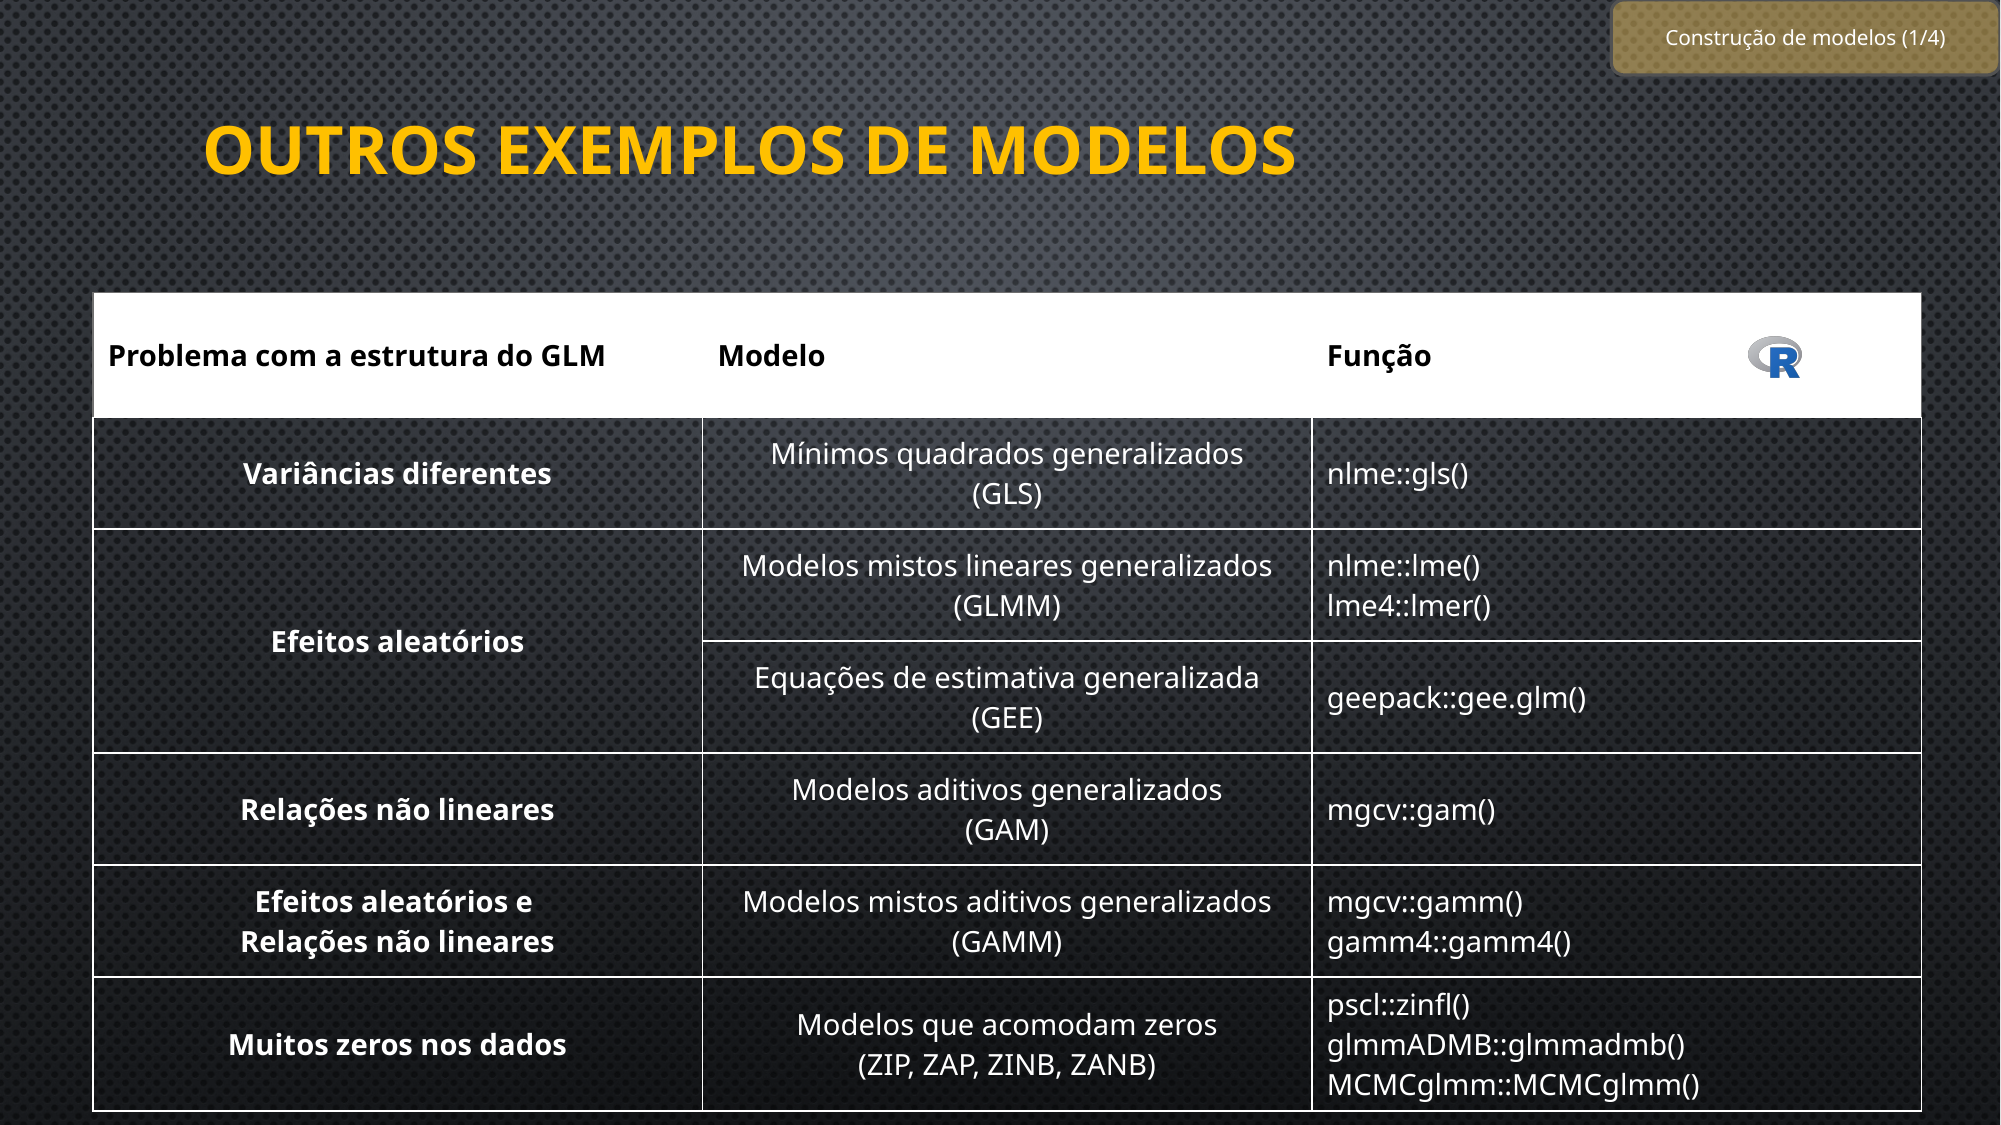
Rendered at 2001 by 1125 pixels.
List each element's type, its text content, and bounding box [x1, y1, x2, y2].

table_cell Modelos aditivos generalizados (GAM) [703, 754, 1311, 864]
picture [1748, 336, 1802, 378]
table_header Problema com a estrutura do GLM [94, 293, 702, 417]
table_cell Muitos zeros nos dados [94, 978, 702, 1110]
title OUTROS Exemplos de modelos [187, 99, 1813, 413]
table_cell Modelos que acomodam zeros (ZIP, ZAP, ZINB, ZANB) [703, 978, 1311, 1110]
table_cell Efeitos aleatórios [94, 530, 702, 752]
text_box Construção de modelos (1/4) [1609, 0, 2000, 77]
table_header Função [1312, 293, 1921, 417]
table_cell mgcv::gamm() gamm4::gamm4() [1313, 866, 1921, 976]
table_cell nlme::lme() lme4::lmer() [1313, 530, 1921, 640]
table_cell geepack::gee.glm() [1313, 642, 1921, 752]
table_cell mgcv::gam() [1313, 754, 1921, 864]
table_cell Efeitos aleatórios e Relações não lineares [94, 866, 702, 976]
table_cell pscl::zinfl() glmmADMB::glmmadmb() MCMCglmm::MCMCglmm() [1313, 978, 1921, 1110]
table_cell Modelos mistos lineares generalizados (GLMM) [703, 530, 1311, 640]
table_cell Variâncias diferentes [94, 418, 702, 528]
table_cell Equações de estimativa generalizada (GEE) [703, 642, 1311, 752]
table_cell Relações não lineares [94, 754, 702, 864]
table_header Modelo [702, 413, 1312, 417]
table_cell nlme::gls() [1313, 418, 1921, 528]
table_cell Modelos mistos aditivos generalizados (GAMM) [703, 866, 1311, 976]
table_cell Mínimos quadrados generalizados (GLS) [703, 418, 1311, 528]
